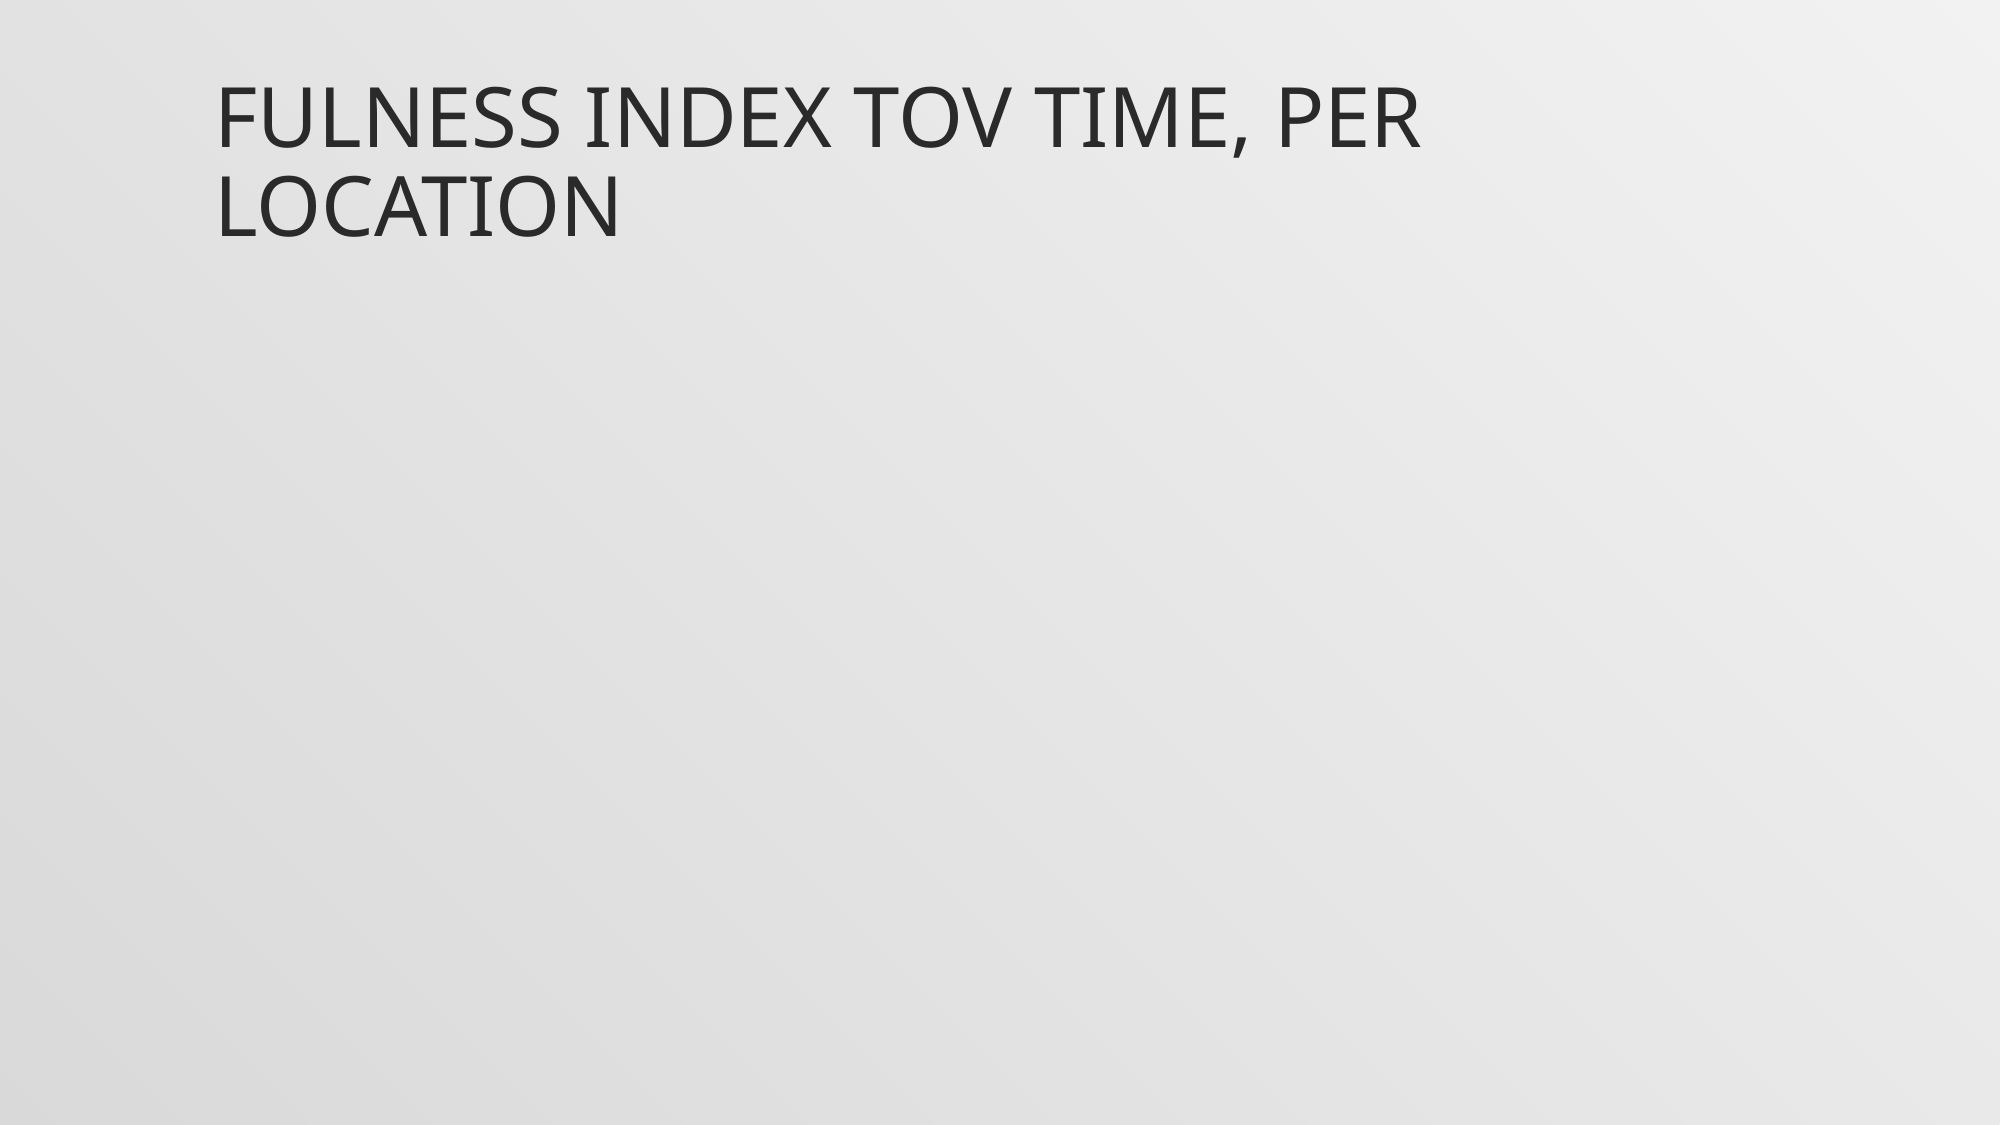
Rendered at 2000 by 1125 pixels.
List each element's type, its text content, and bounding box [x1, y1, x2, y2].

title Fulness index tov time, per location [199, 45, 1862, 263]
